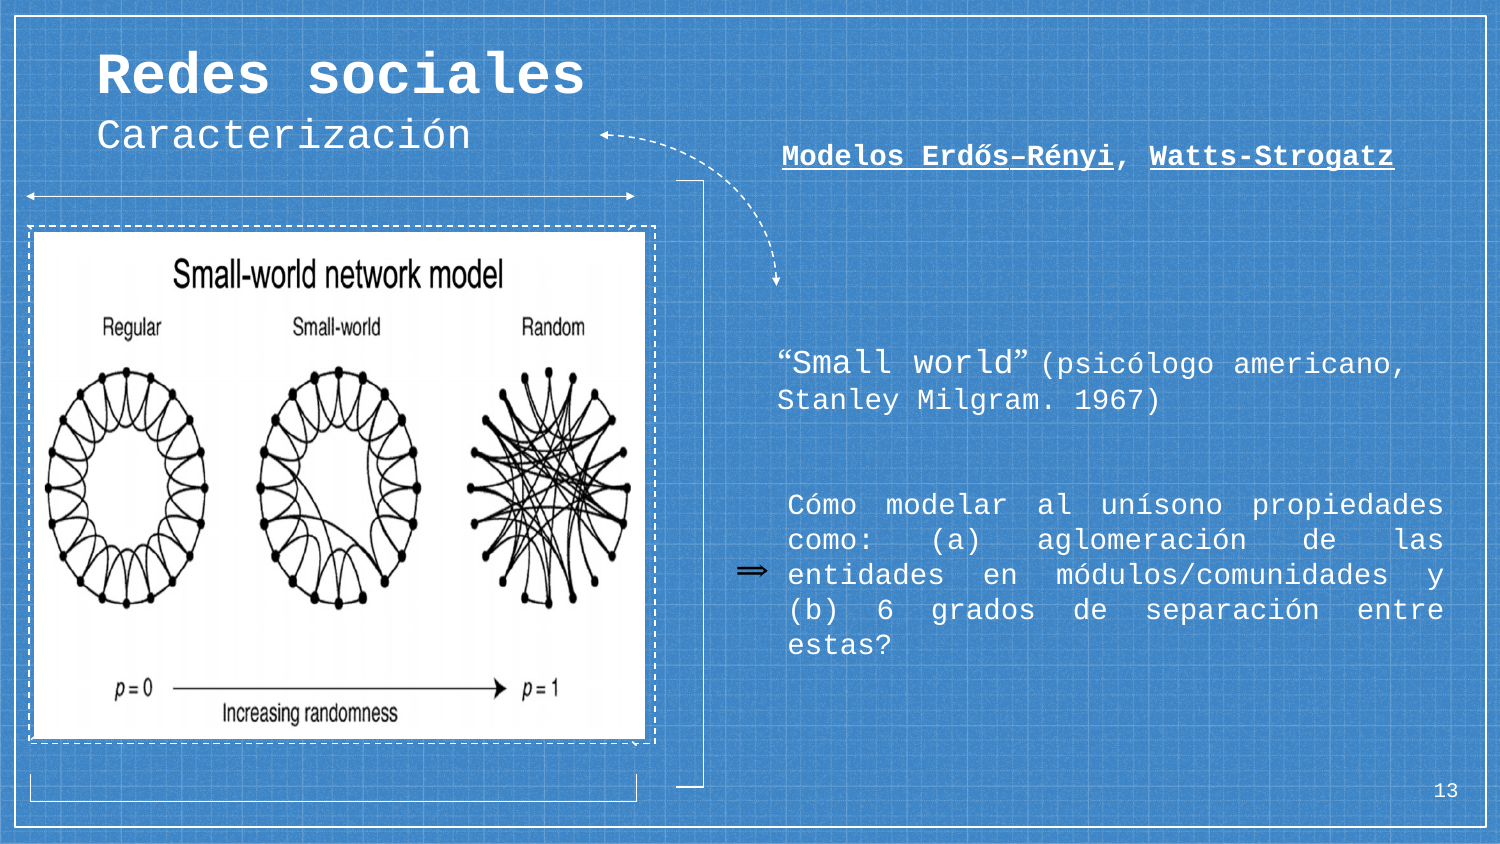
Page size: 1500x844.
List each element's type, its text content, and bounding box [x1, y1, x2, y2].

text_box Modelos Erdős–Rényi, Watts-Strogatz [767, 128, 1419, 179]
picture [0, 0, 1500, 844]
text_box Redes sociales [81, 20, 1357, 133]
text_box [780, 470, 1460, 677]
slide_number 13 [1398, 761, 1474, 810]
text_box “Small world” (psicólogo americano, Stanley Milgram. 1967) [780, 325, 1424, 469]
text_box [25, 134, 777, 802]
